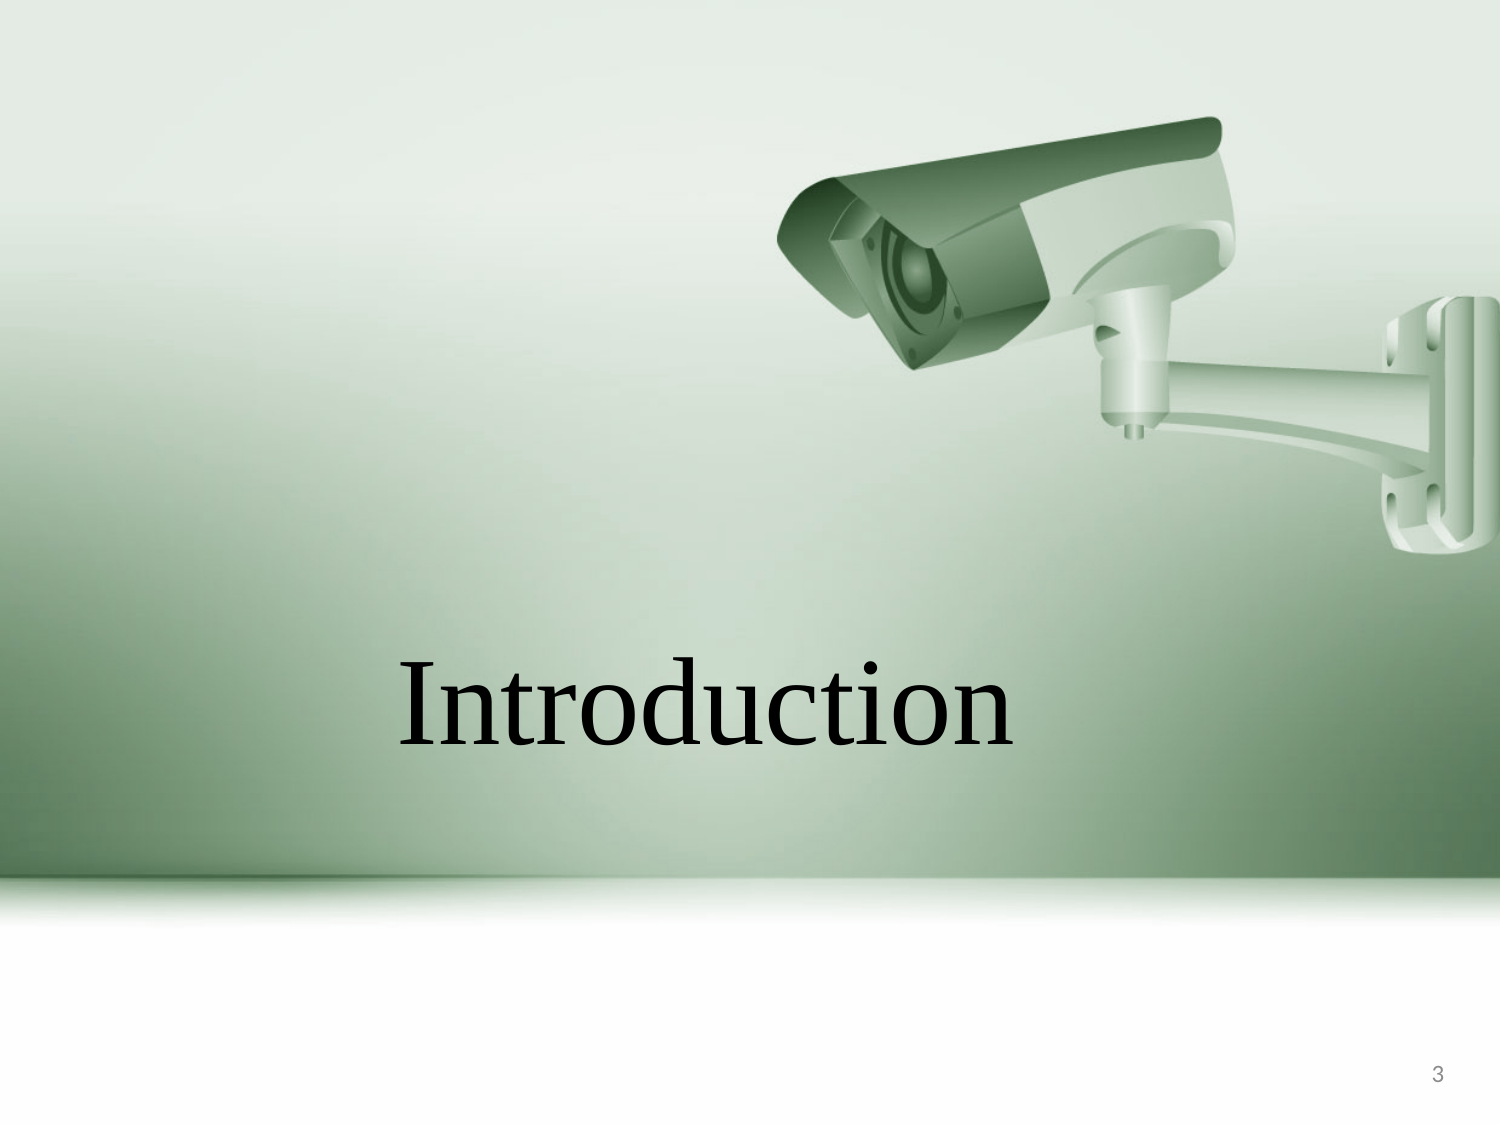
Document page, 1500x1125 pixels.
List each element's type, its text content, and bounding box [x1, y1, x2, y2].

slide_number 3 [1121, 1042, 1460, 1103]
picture [0, 0, 1500, 1125]
title Introduction [59, 624, 1353, 780]
